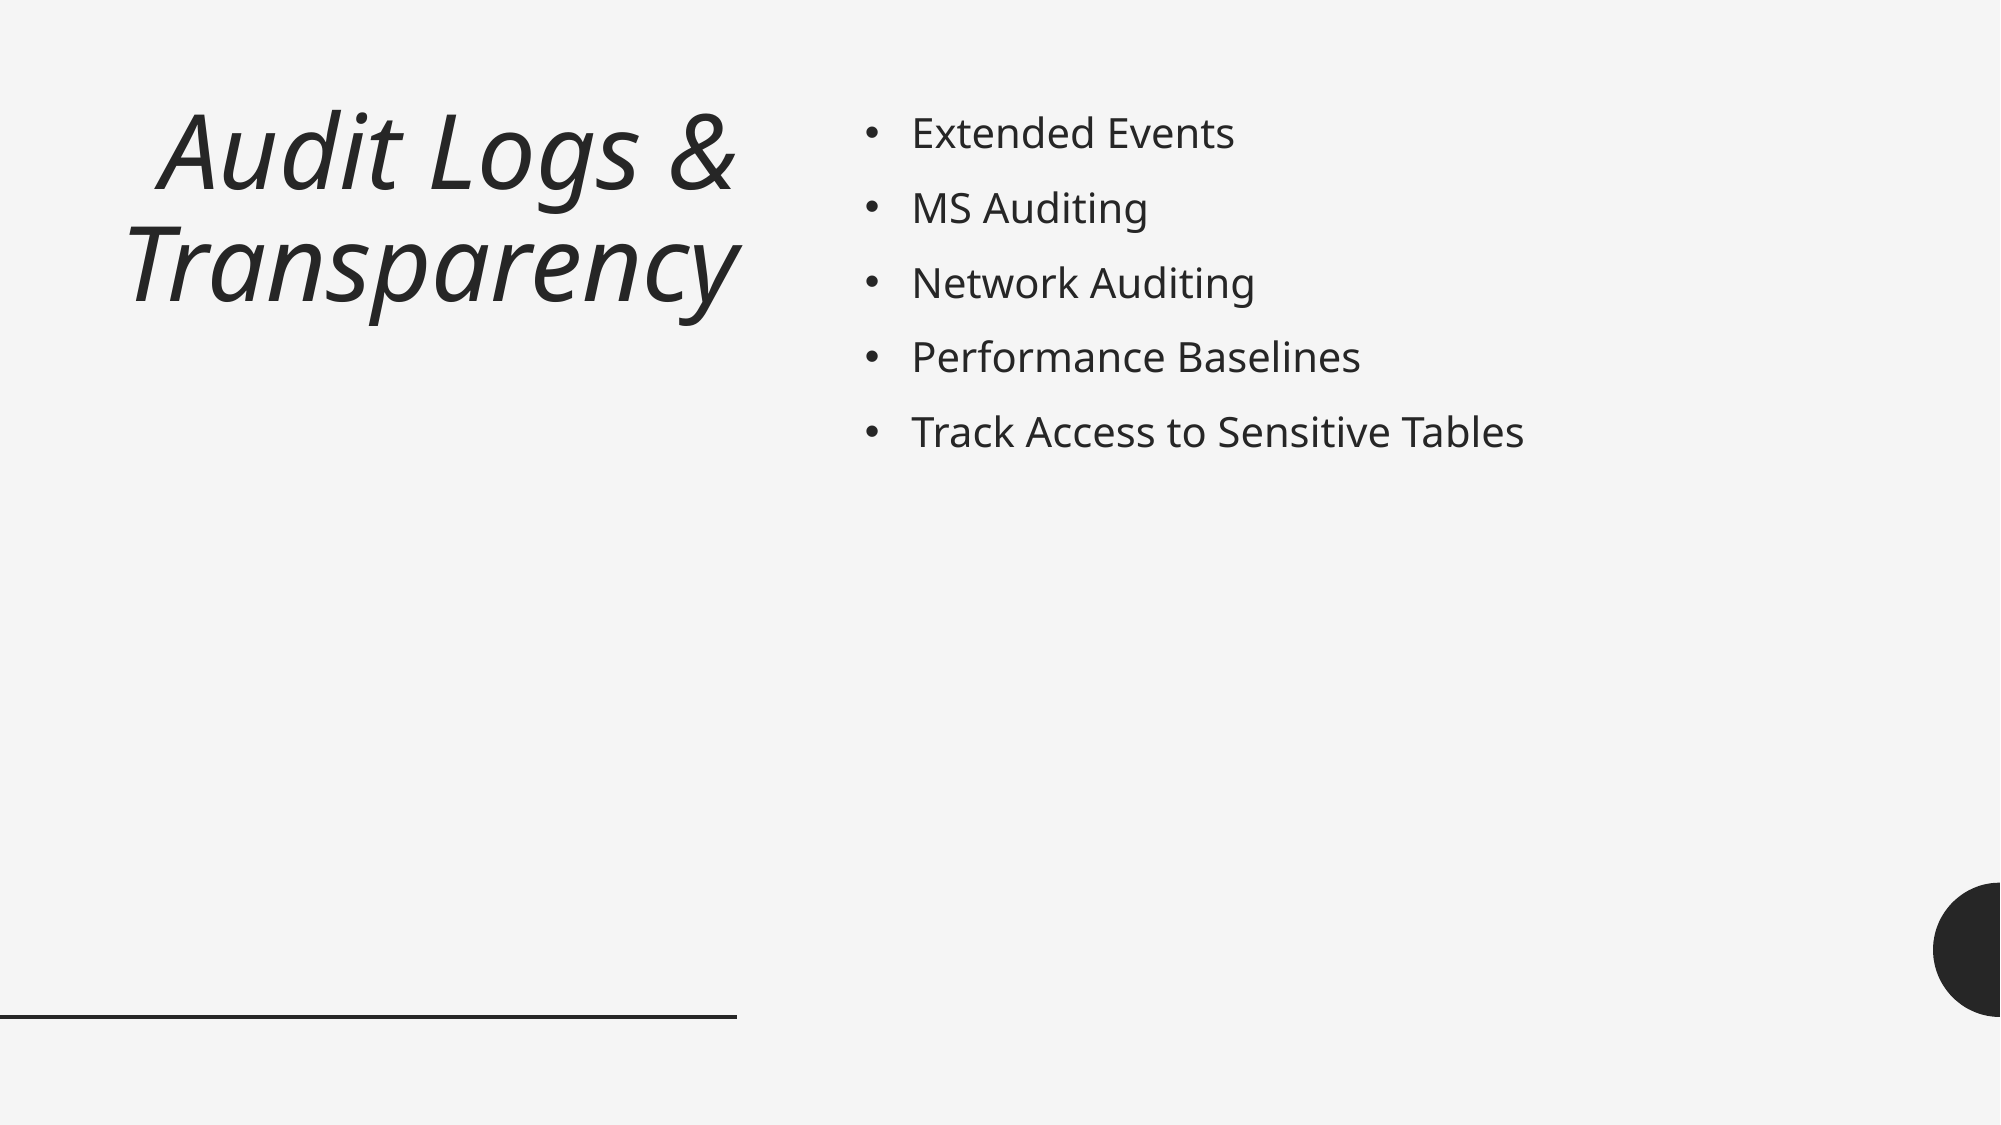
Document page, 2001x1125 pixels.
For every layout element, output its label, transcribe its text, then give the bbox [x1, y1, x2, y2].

list Extended Events MS Auditing Network Auditing Performance Baselines Track Access to Sensitive Tables [849, 93, 1875, 1022]
title Audit Logs & Transparency [57, 91, 754, 905]
